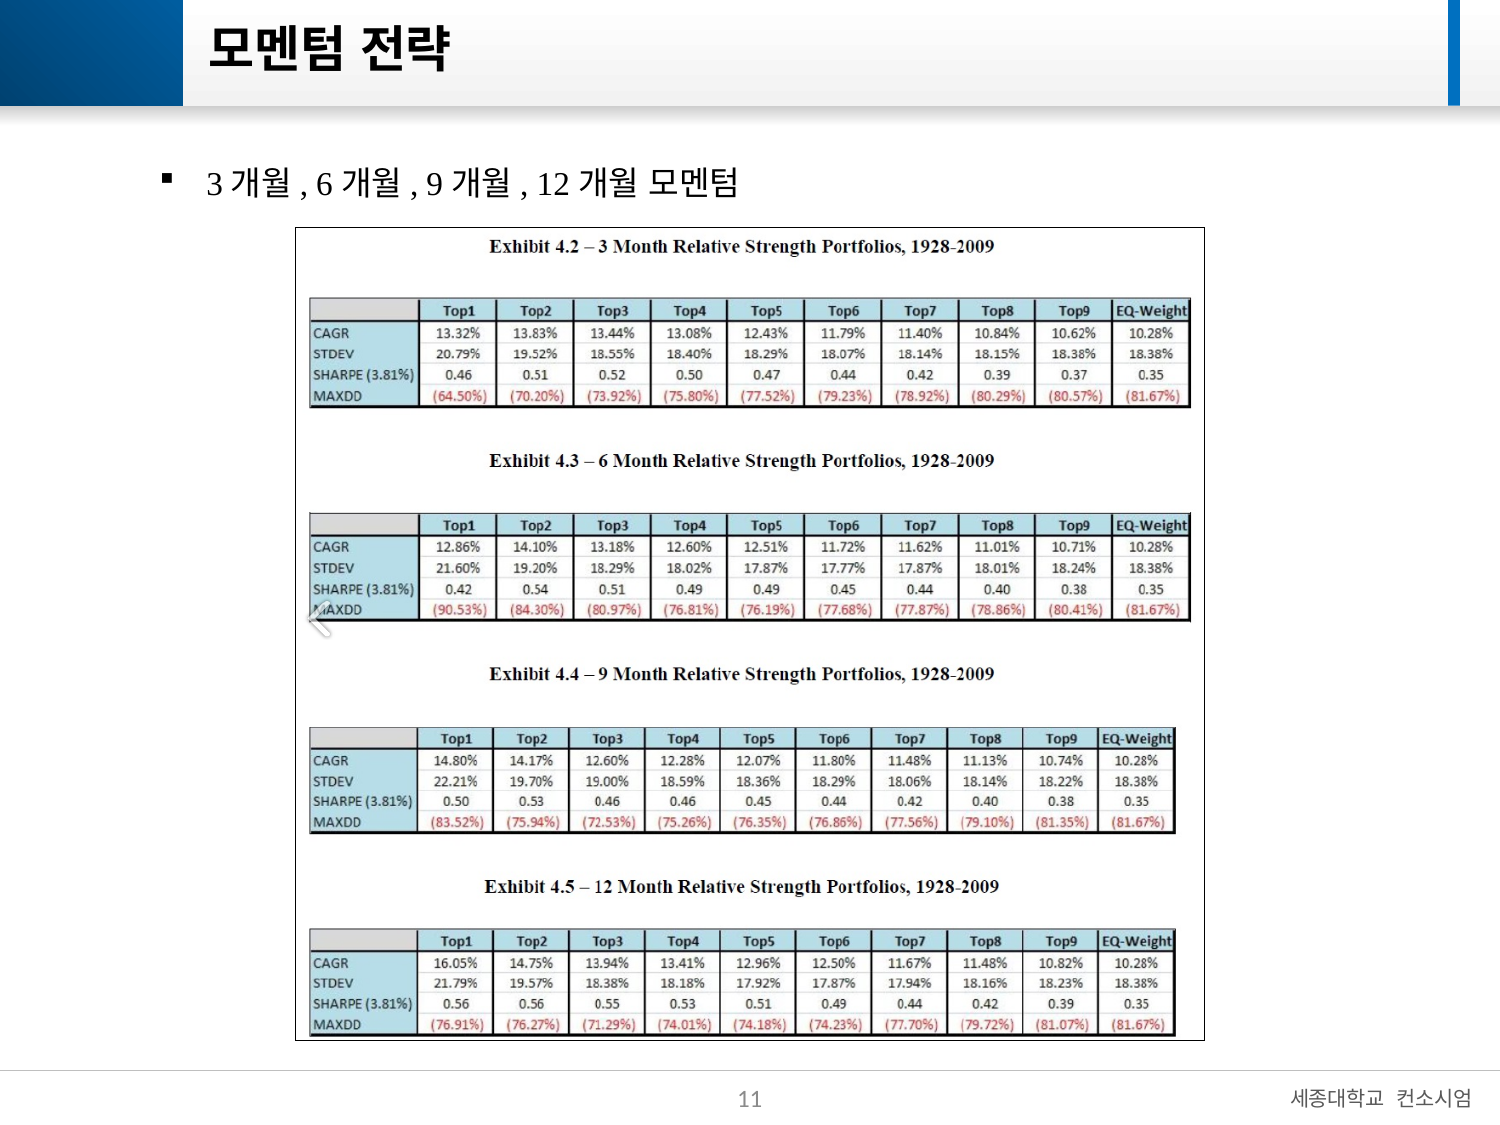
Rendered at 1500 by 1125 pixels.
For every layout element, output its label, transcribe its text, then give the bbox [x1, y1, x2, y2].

picture [295, 227, 1205, 1041]
text_box 3개월, 6개월, 9개월, 12개월 모멘텀 [144, 135, 1461, 270]
title 모멘텀 전략 [193, 10, 1436, 91]
